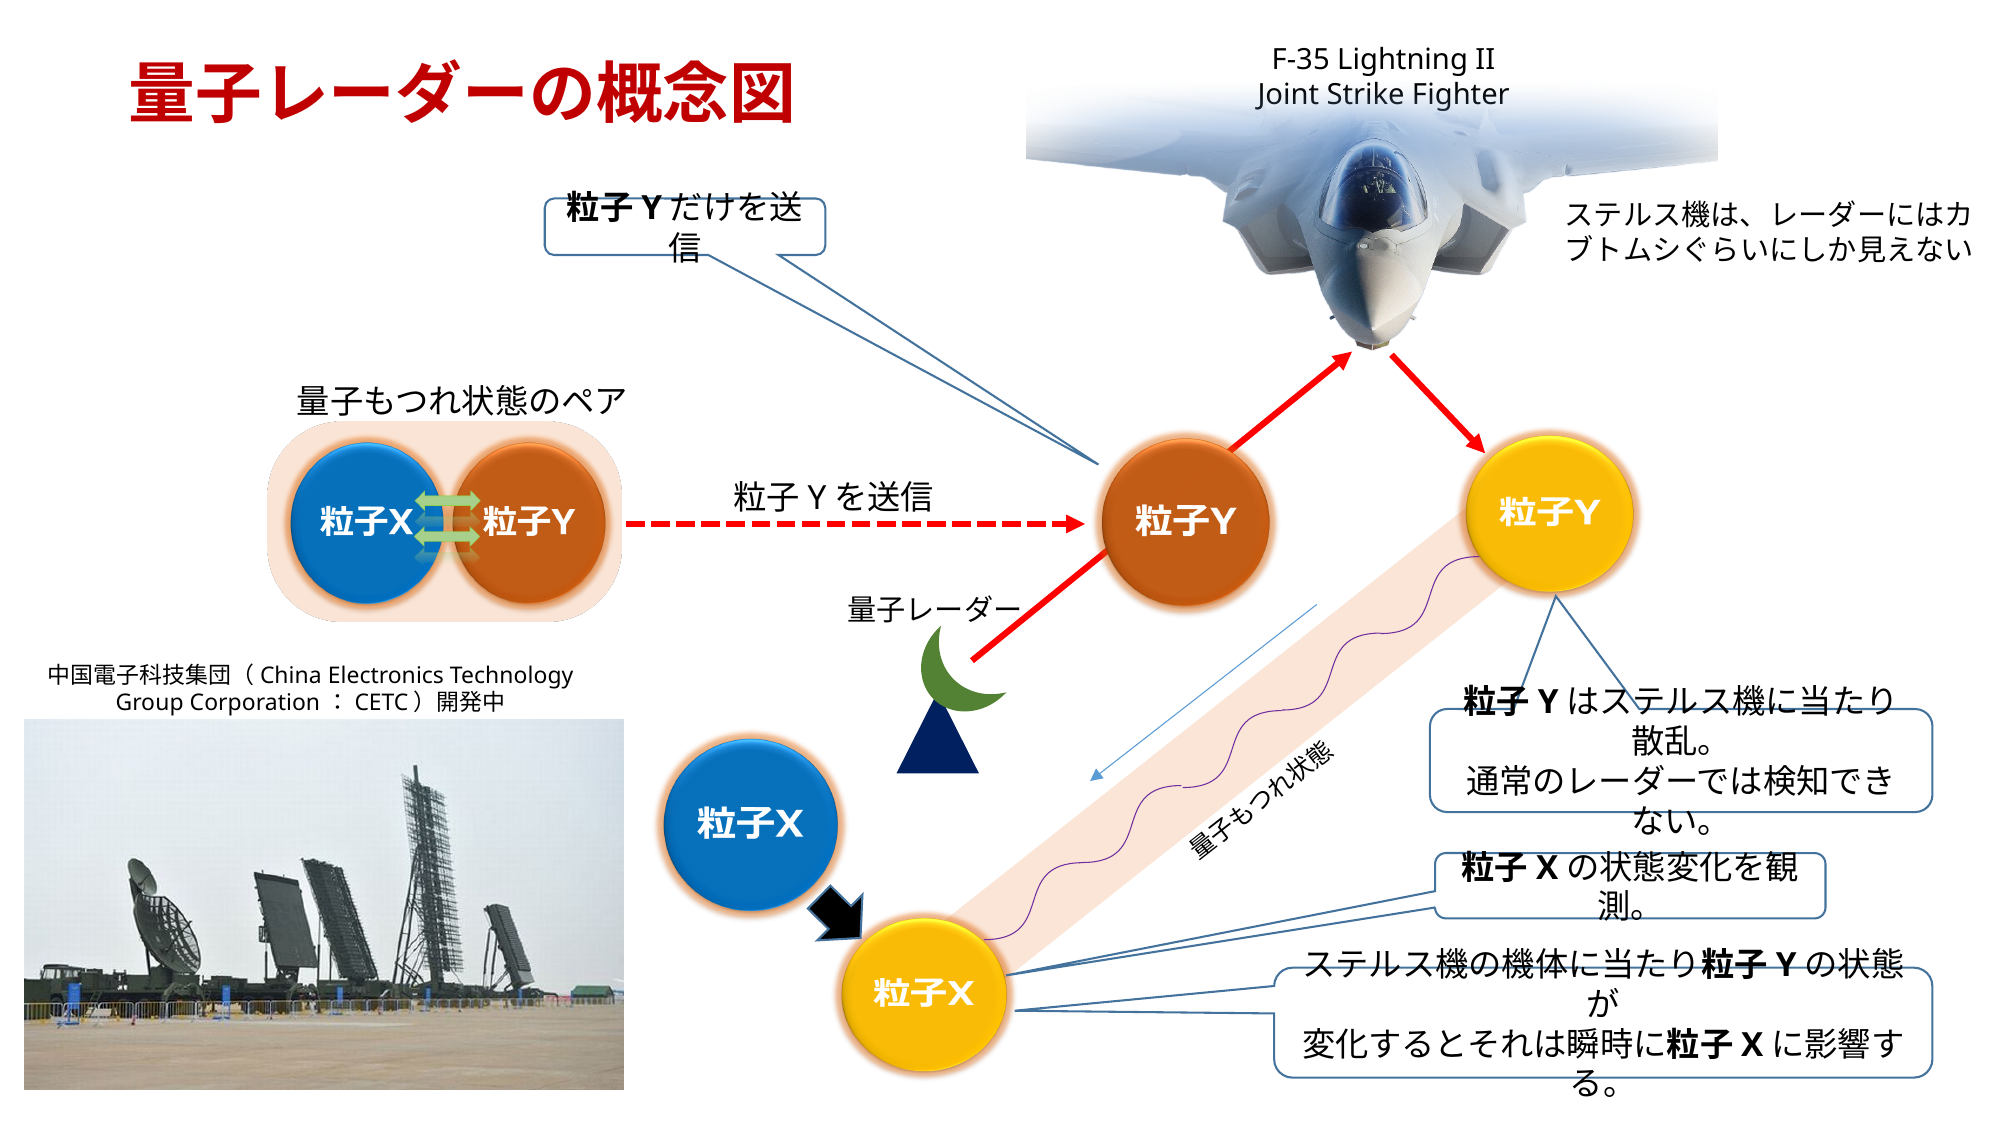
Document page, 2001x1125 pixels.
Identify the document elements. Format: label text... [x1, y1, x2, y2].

picture [24, 719, 625, 1090]
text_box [966, 581, 1497, 915]
text_box 量子もつれ状態のペア [208, 372, 716, 428]
text_box 中国電子科技集団（China Electronics Technology Group Corporation：CETC）開発中 [0, 653, 622, 723]
text_box 粒子Yを送信 [718, 468, 952, 523]
text_box [921, 625, 966, 712]
text_box [896, 700, 966, 774]
text_box 量子レーダーの概念図 [96, 43, 829, 139]
text_box 粒子Yはステルス機に当たり散乱。 通常のレーダーでは検知できない。 [1497, 609, 1934, 814]
text_box [1024, 915, 1088, 966]
text_box [1371, 520, 1448, 581]
picture [1084, 423, 1287, 625]
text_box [952, 351, 1352, 680]
picture [267, 421, 622, 622]
picture [645, 723, 1024, 1088]
picture [1026, 0, 1718, 609]
text_box [814, 932, 824, 942]
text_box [1090, 604, 1317, 781]
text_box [1391, 354, 1486, 454]
text_box ステルス機は、レーダーにはカブトムシぐらいにしか見えない [1718, 188, 2000, 274]
text_box 量子レーダー [798, 583, 952, 634]
text_box ステルス機の機体に当たり粒子Yの状態が 変化するとそれは瞬時に粒子Xに影響する。 [1024, 966, 1934, 1079]
text_box 粒子Xの状態変化を観測。 [1436, 852, 1827, 920]
text_box 粒子Xの状態変化を観測。 [1024, 915, 1395, 974]
text_box [856, 891, 864, 904]
text_box 粒子Yだけを送信 [543, 197, 952, 388]
